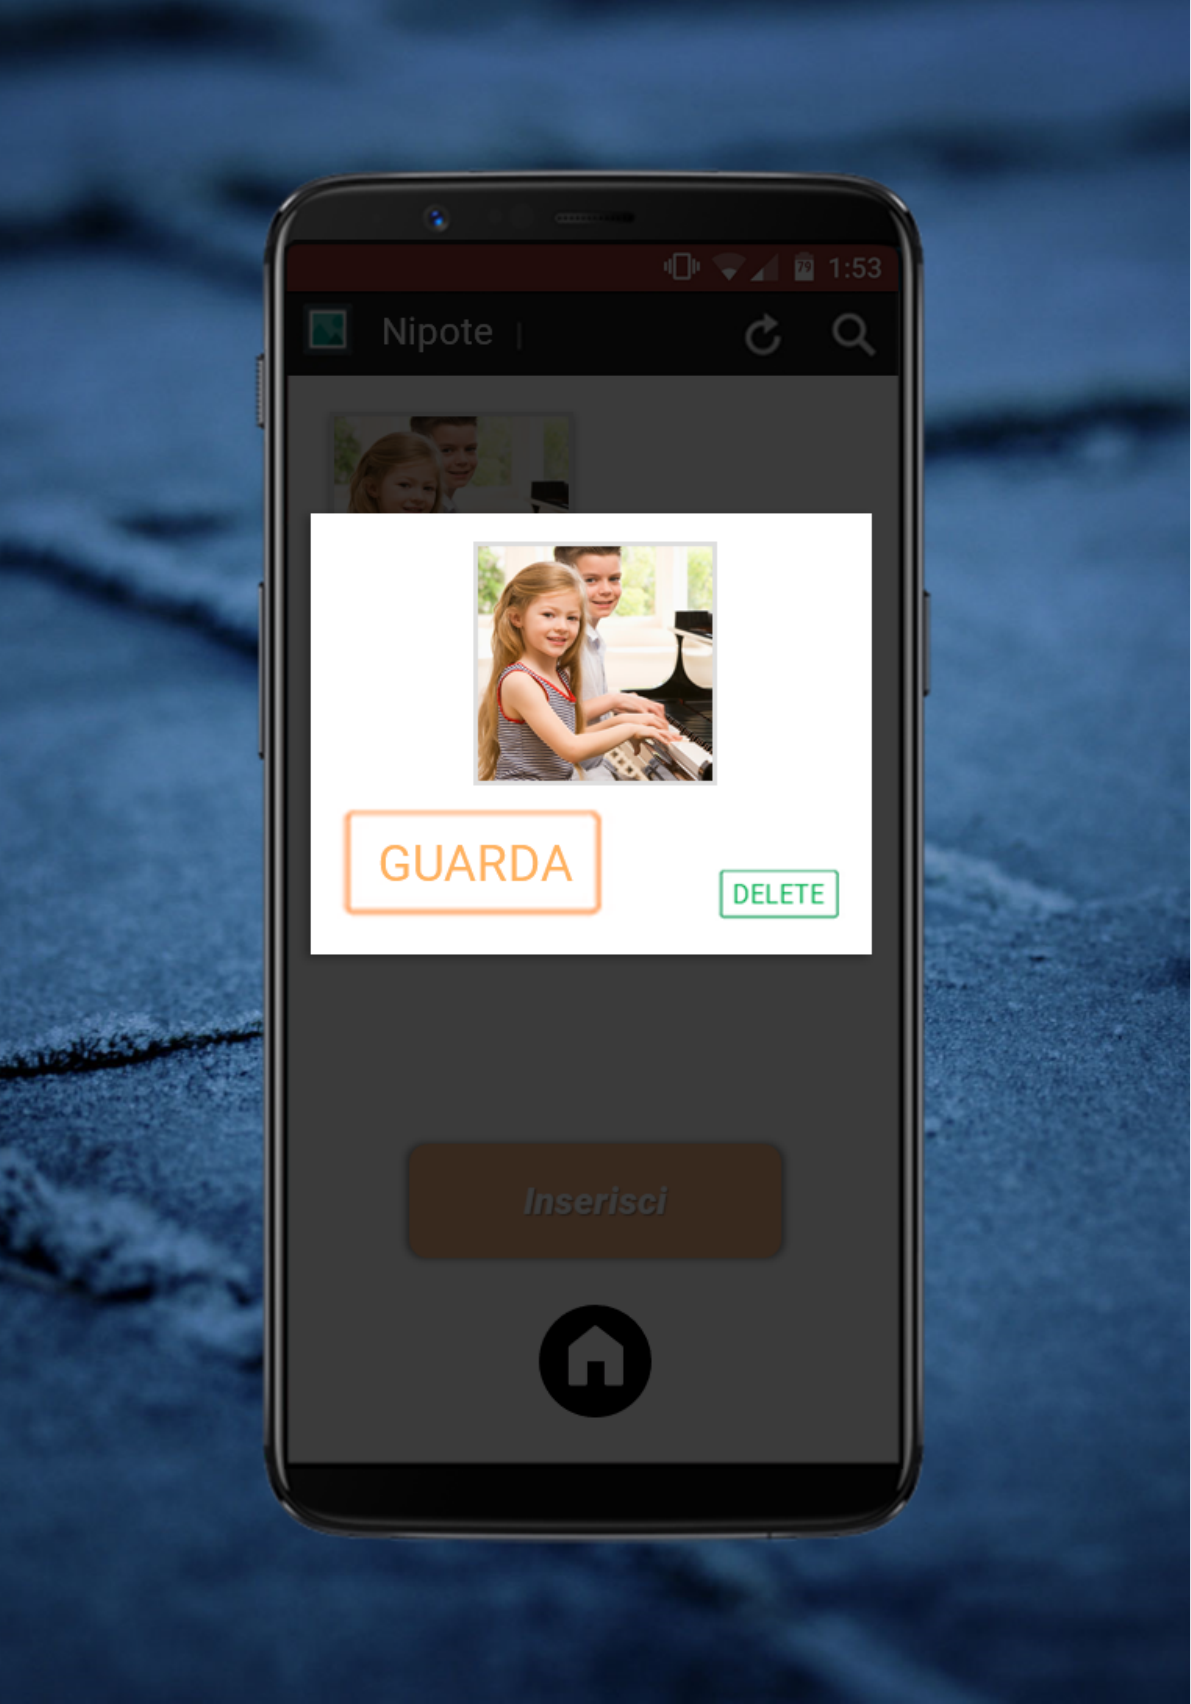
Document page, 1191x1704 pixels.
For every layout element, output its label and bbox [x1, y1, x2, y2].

text_box [0, 0, 1191, 1704]
